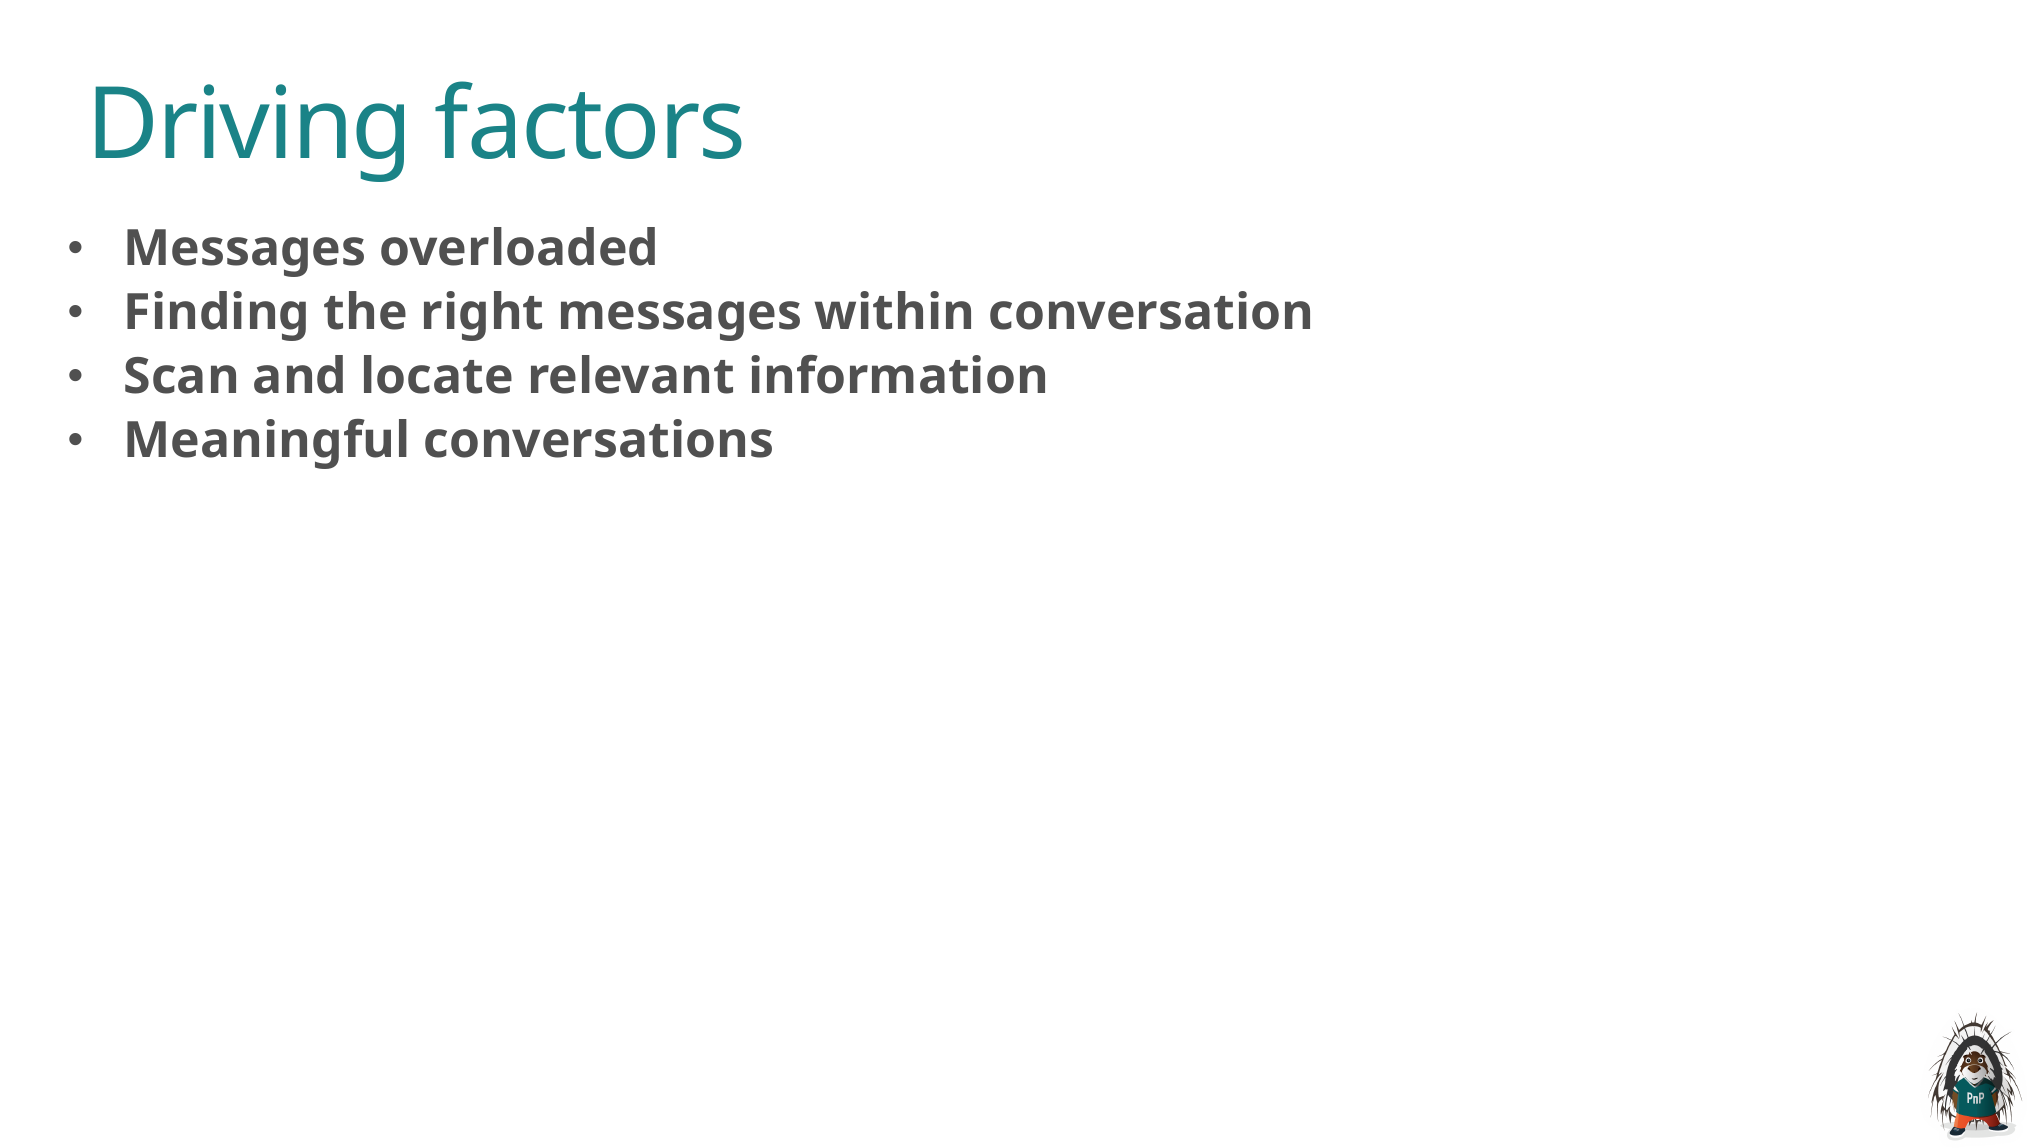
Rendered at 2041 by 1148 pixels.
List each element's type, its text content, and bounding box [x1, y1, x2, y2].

text_box Driving factors [62, 57, 2013, 208]
text_box Messages overloaded Finding the right messages within conversation Scan and locate relevant information Meaningful conversations [43, 207, 1960, 484]
picture [1920, 1008, 2027, 1148]
